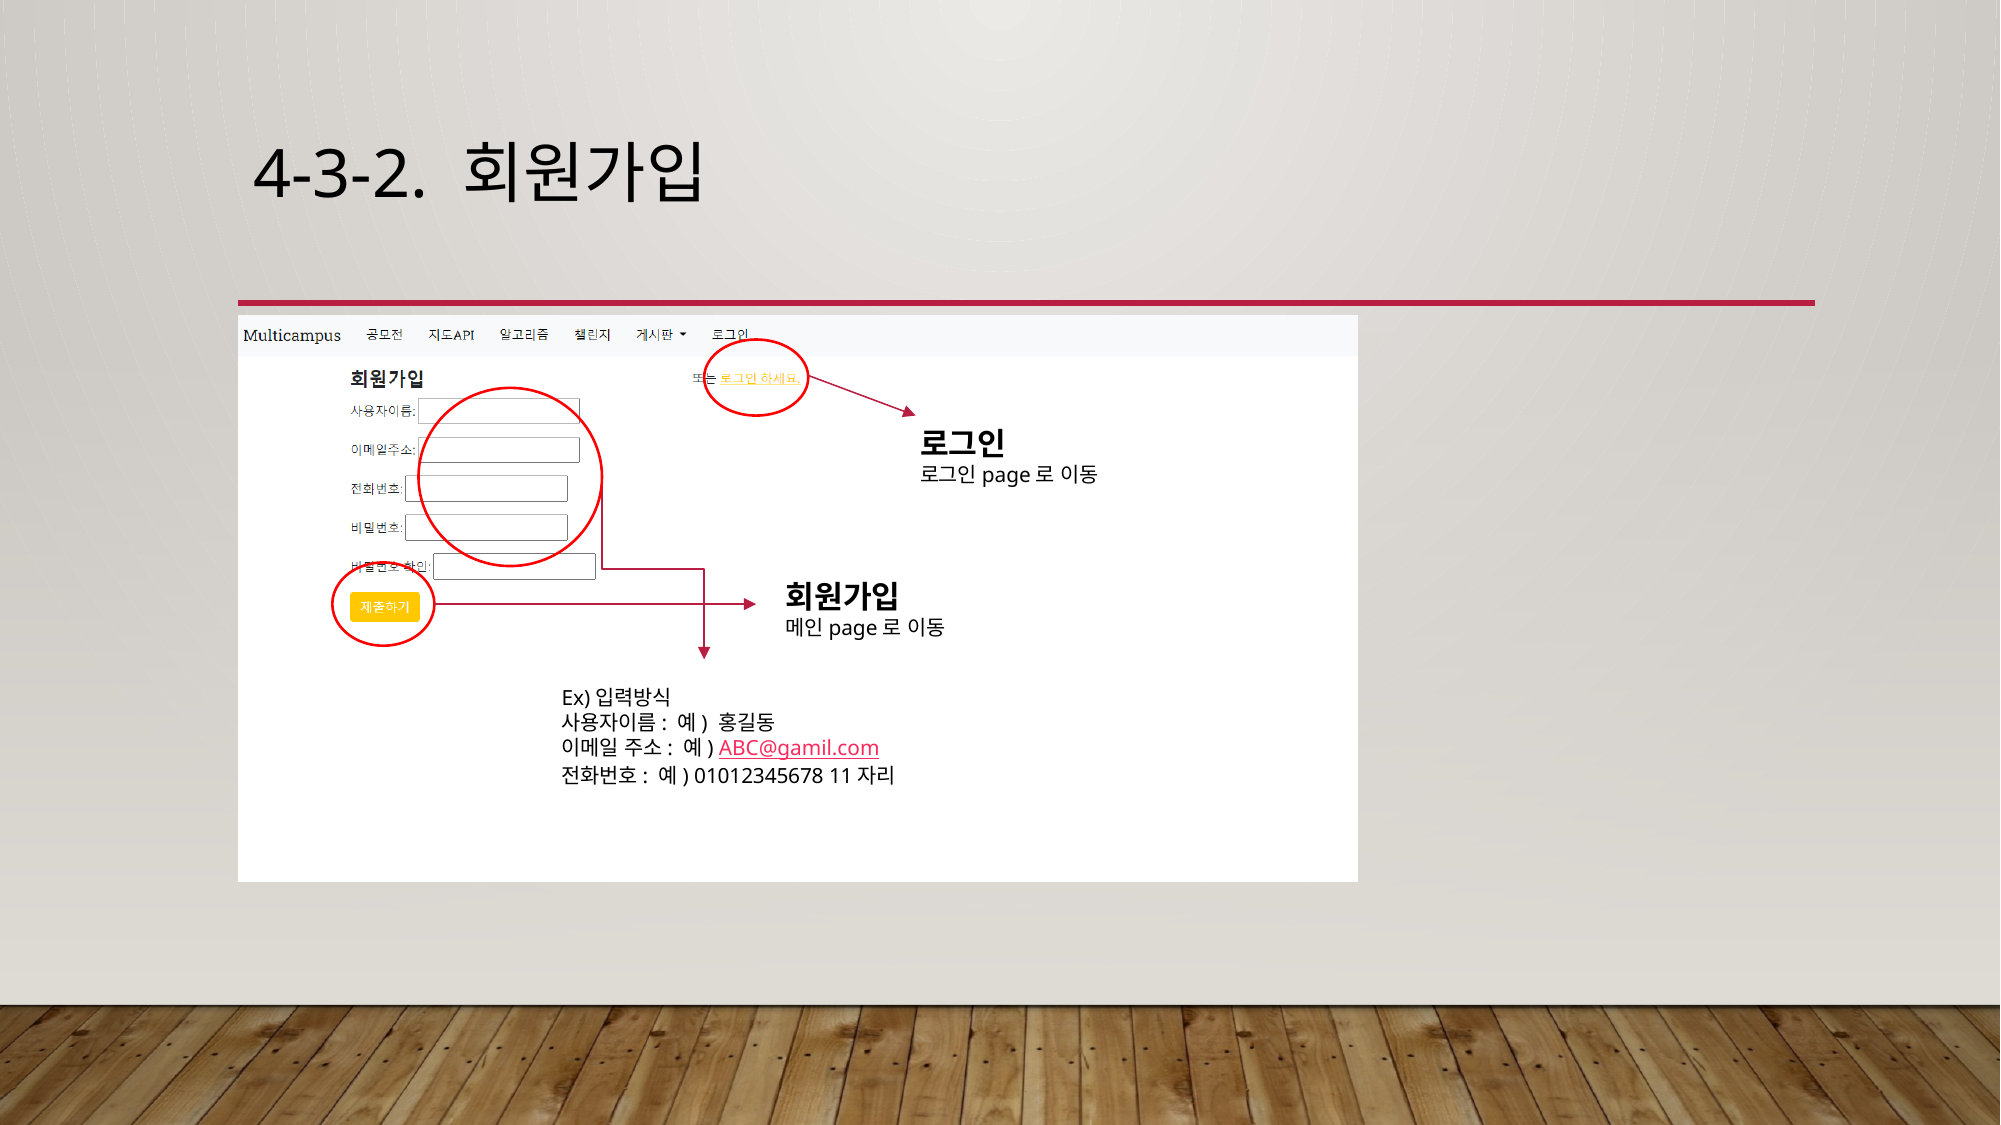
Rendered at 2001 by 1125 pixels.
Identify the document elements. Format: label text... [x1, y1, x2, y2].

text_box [808, 375, 916, 416]
title 4-3-2. 회원가입 [238, 131, 1814, 305]
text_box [562, 517, 744, 621]
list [237, 315, 1358, 882]
picture [0, 1005, 2000, 1125]
